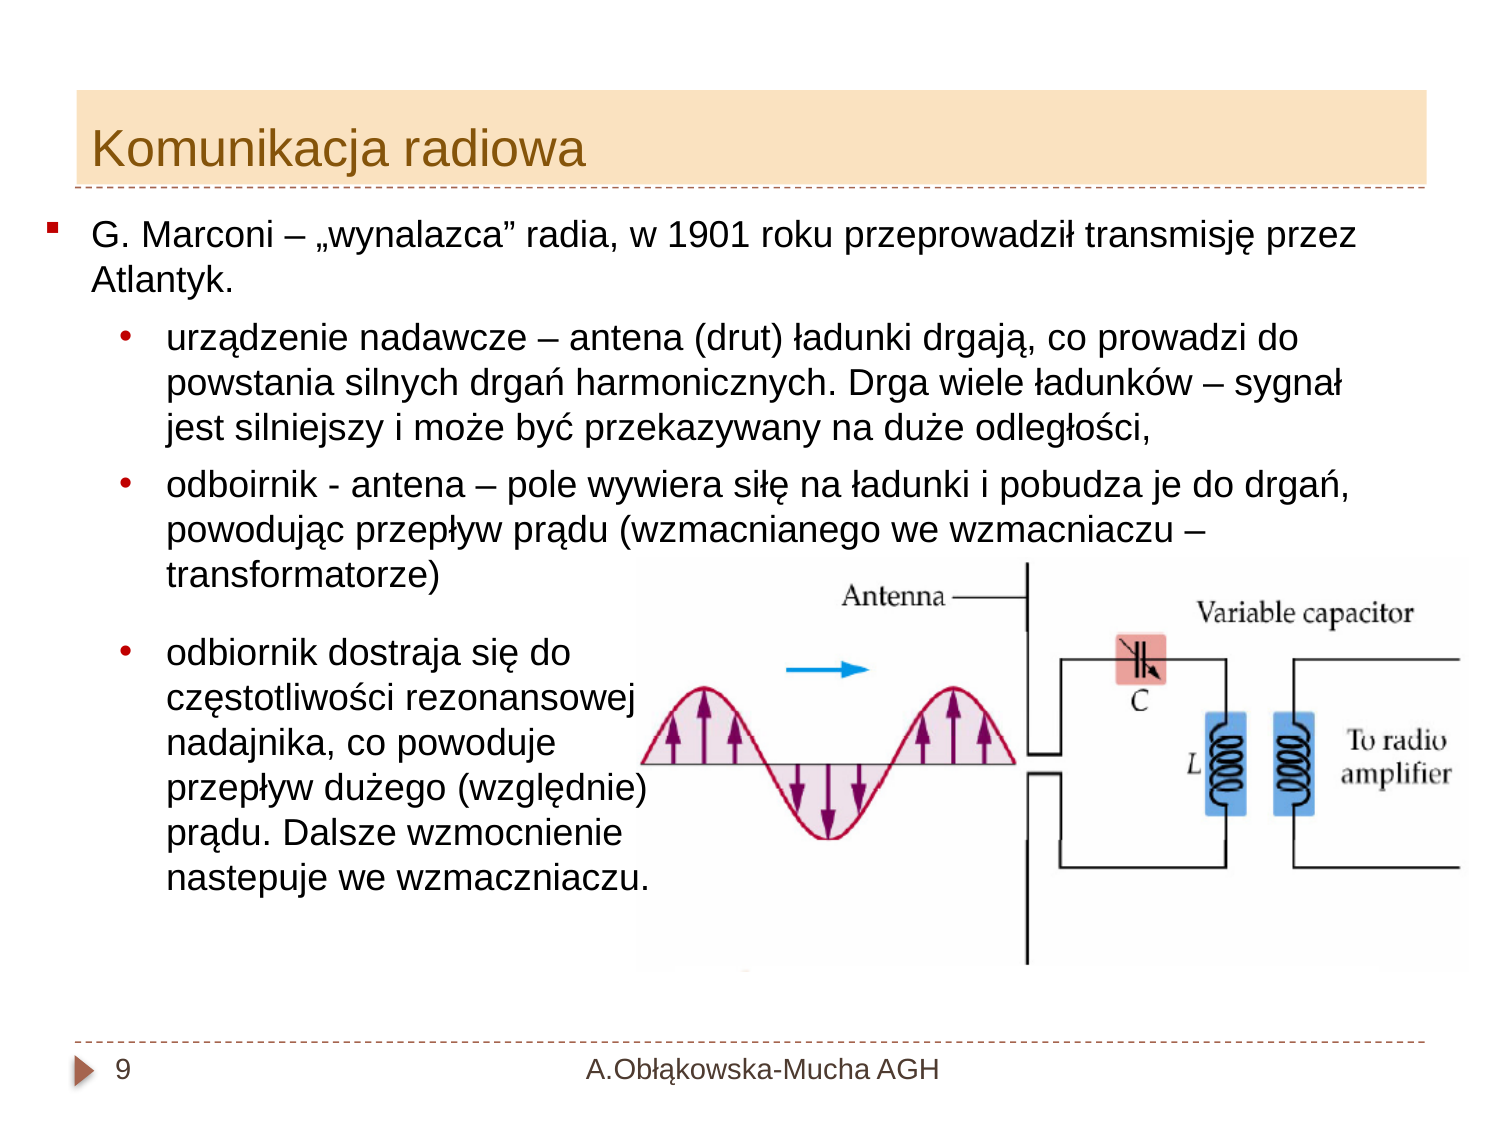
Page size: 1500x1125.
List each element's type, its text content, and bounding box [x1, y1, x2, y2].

slide_number 9 [100, 1042, 426, 1103]
text_box G. Marconi – „wynalazca” radia, w 1901 roku przeprowadził transmisję przez Atlantyk. urządzenie nadawcze – antena (drut) ładunki drgają, co prowadzi do powstania silnych drgań harmonicznych. Drga wiele ładunków – sygnał jest silniejszy i może być przekazywany na duże odległości, odboirnik - antena – pole wywiera siłę na ładunki i pobudza je do drgań, powodując przepływ prądu (wzmacnianego we wzmacniaczu – transformatorze) [29, 202, 1397, 603]
picture [631, 557, 1480, 972]
text_box odbiornik dostraja się do częstotliwości rezonansowej nadajnika, co powoduje przepływ dużego (względnie) prądu. Dalsze wzmocnienie nastepuje we wzmaczniaczu. [29, 620, 625, 906]
title Komunikacja radiowa [76, 90, 1427, 185]
footer A.Obłąkowska-Mucha AGH [475, 1042, 1051, 1103]
